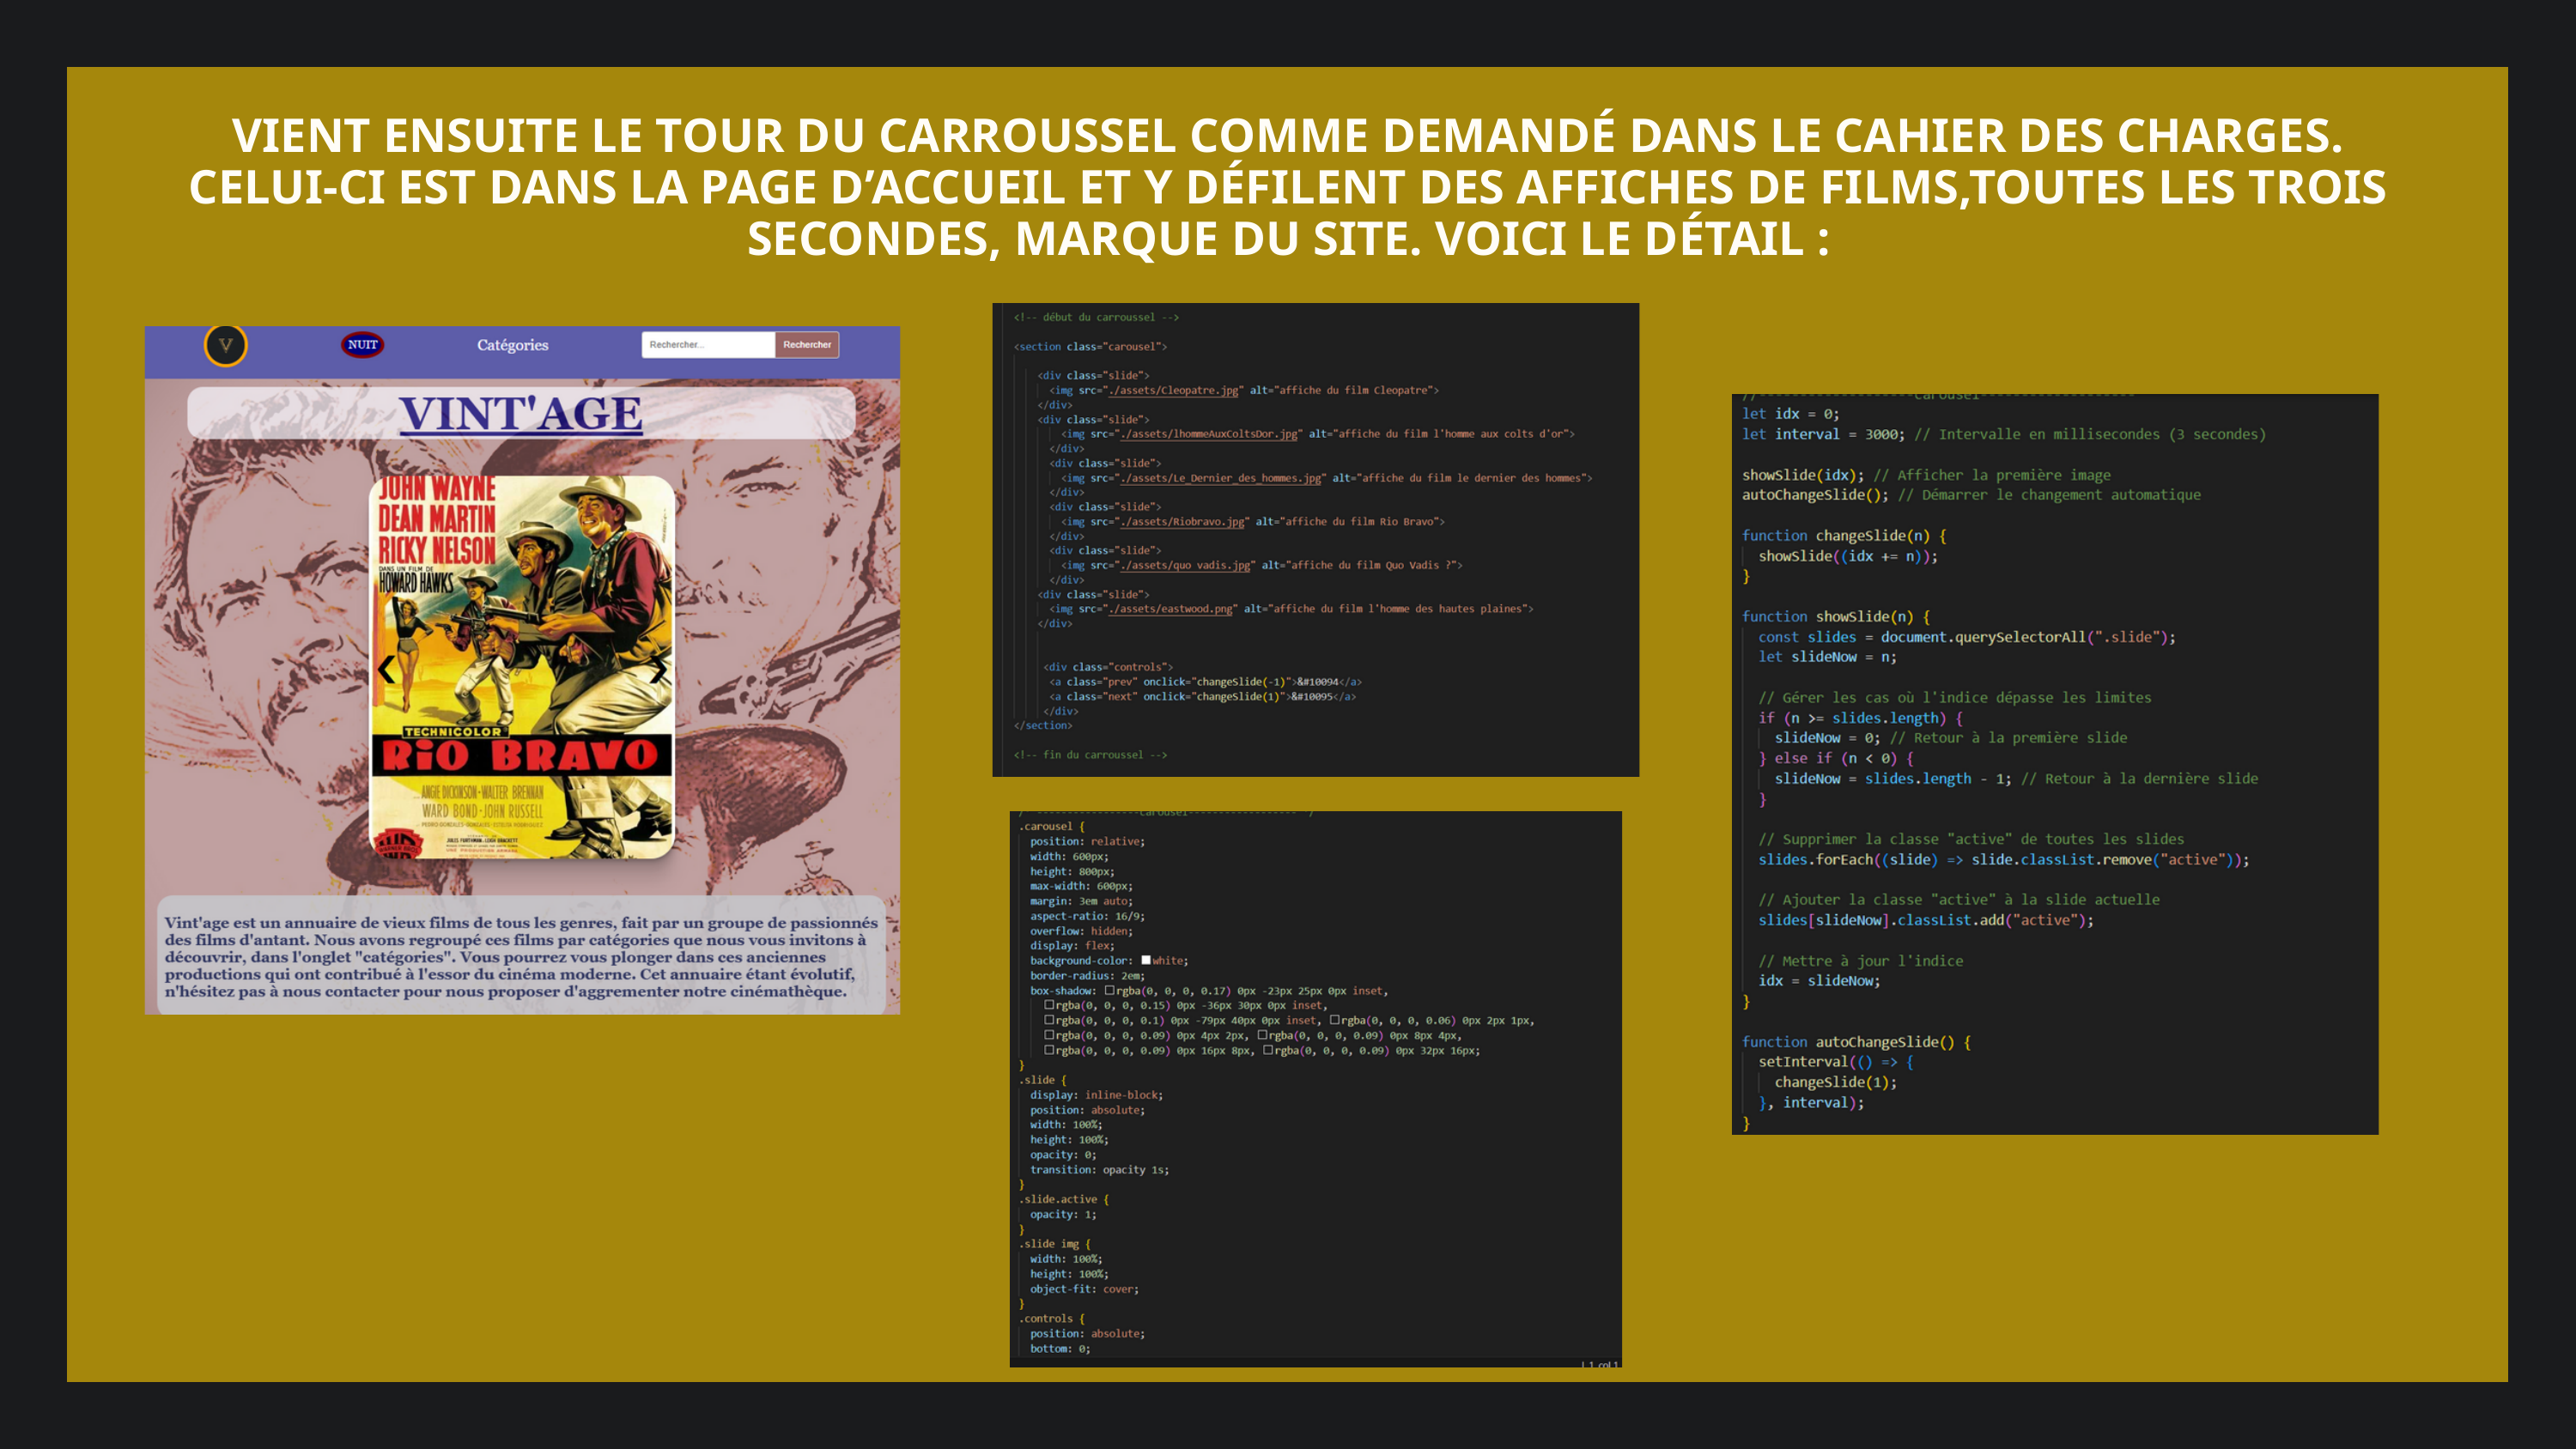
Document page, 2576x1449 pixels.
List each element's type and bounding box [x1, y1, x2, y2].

text_box [67, 66, 2509, 1382]
